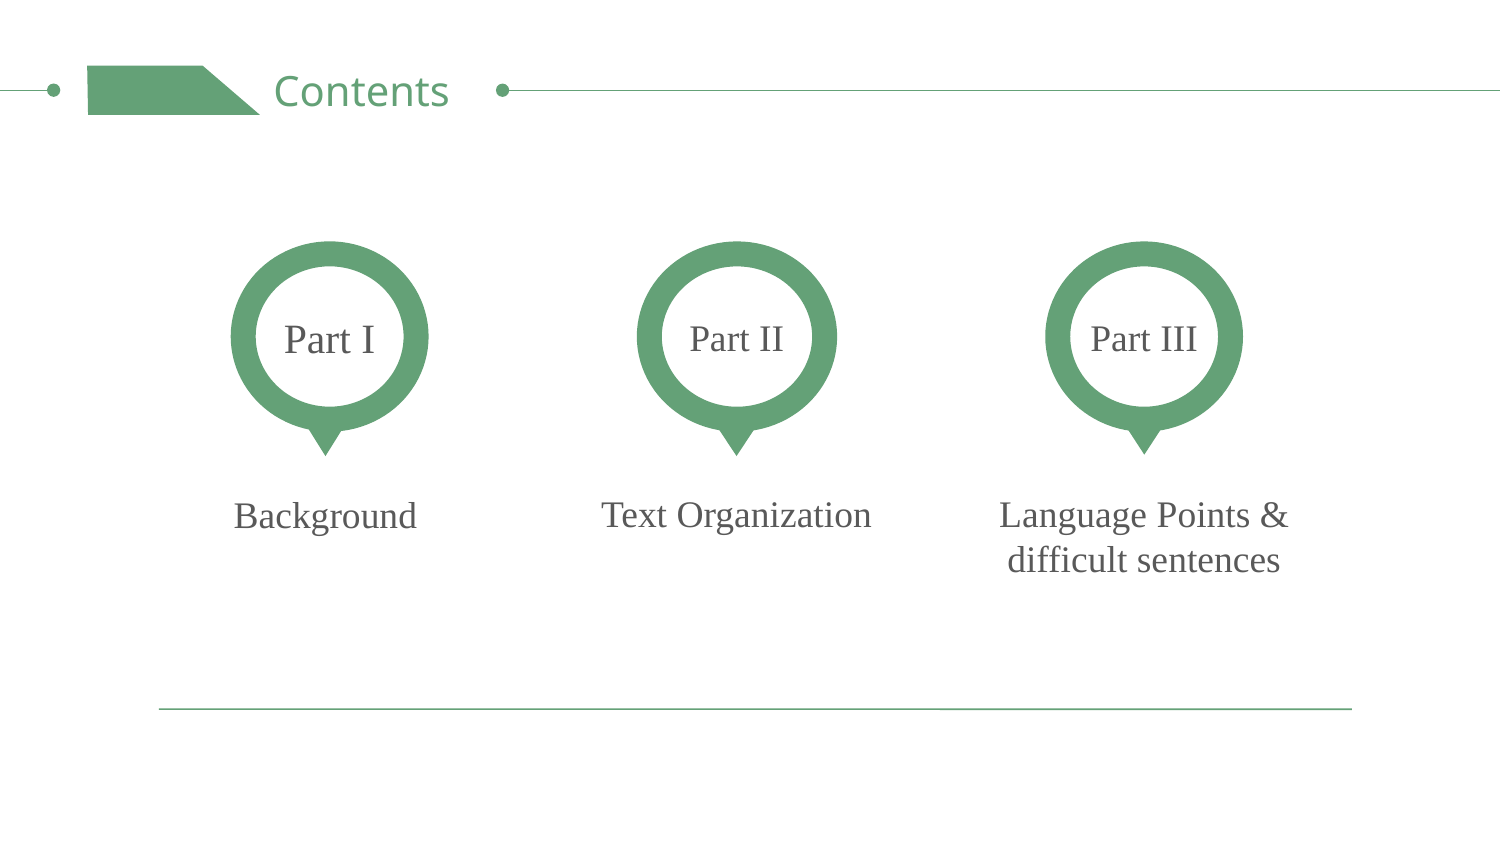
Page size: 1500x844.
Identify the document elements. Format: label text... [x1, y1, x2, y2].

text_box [1057, 253, 1231, 455]
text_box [649, 253, 825, 455]
text_box Background [127, 483, 524, 543]
text_box [86, 64, 258, 116]
text_box Text Organization [538, 483, 935, 543]
text_box Contents [258, 57, 696, 123]
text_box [496, 84, 1500, 96]
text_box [23, 60, 35, 120]
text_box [243, 253, 417, 455]
text_box Language Points & difficult sentences [946, 482, 1343, 588]
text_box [522, 691, 1488, 758]
